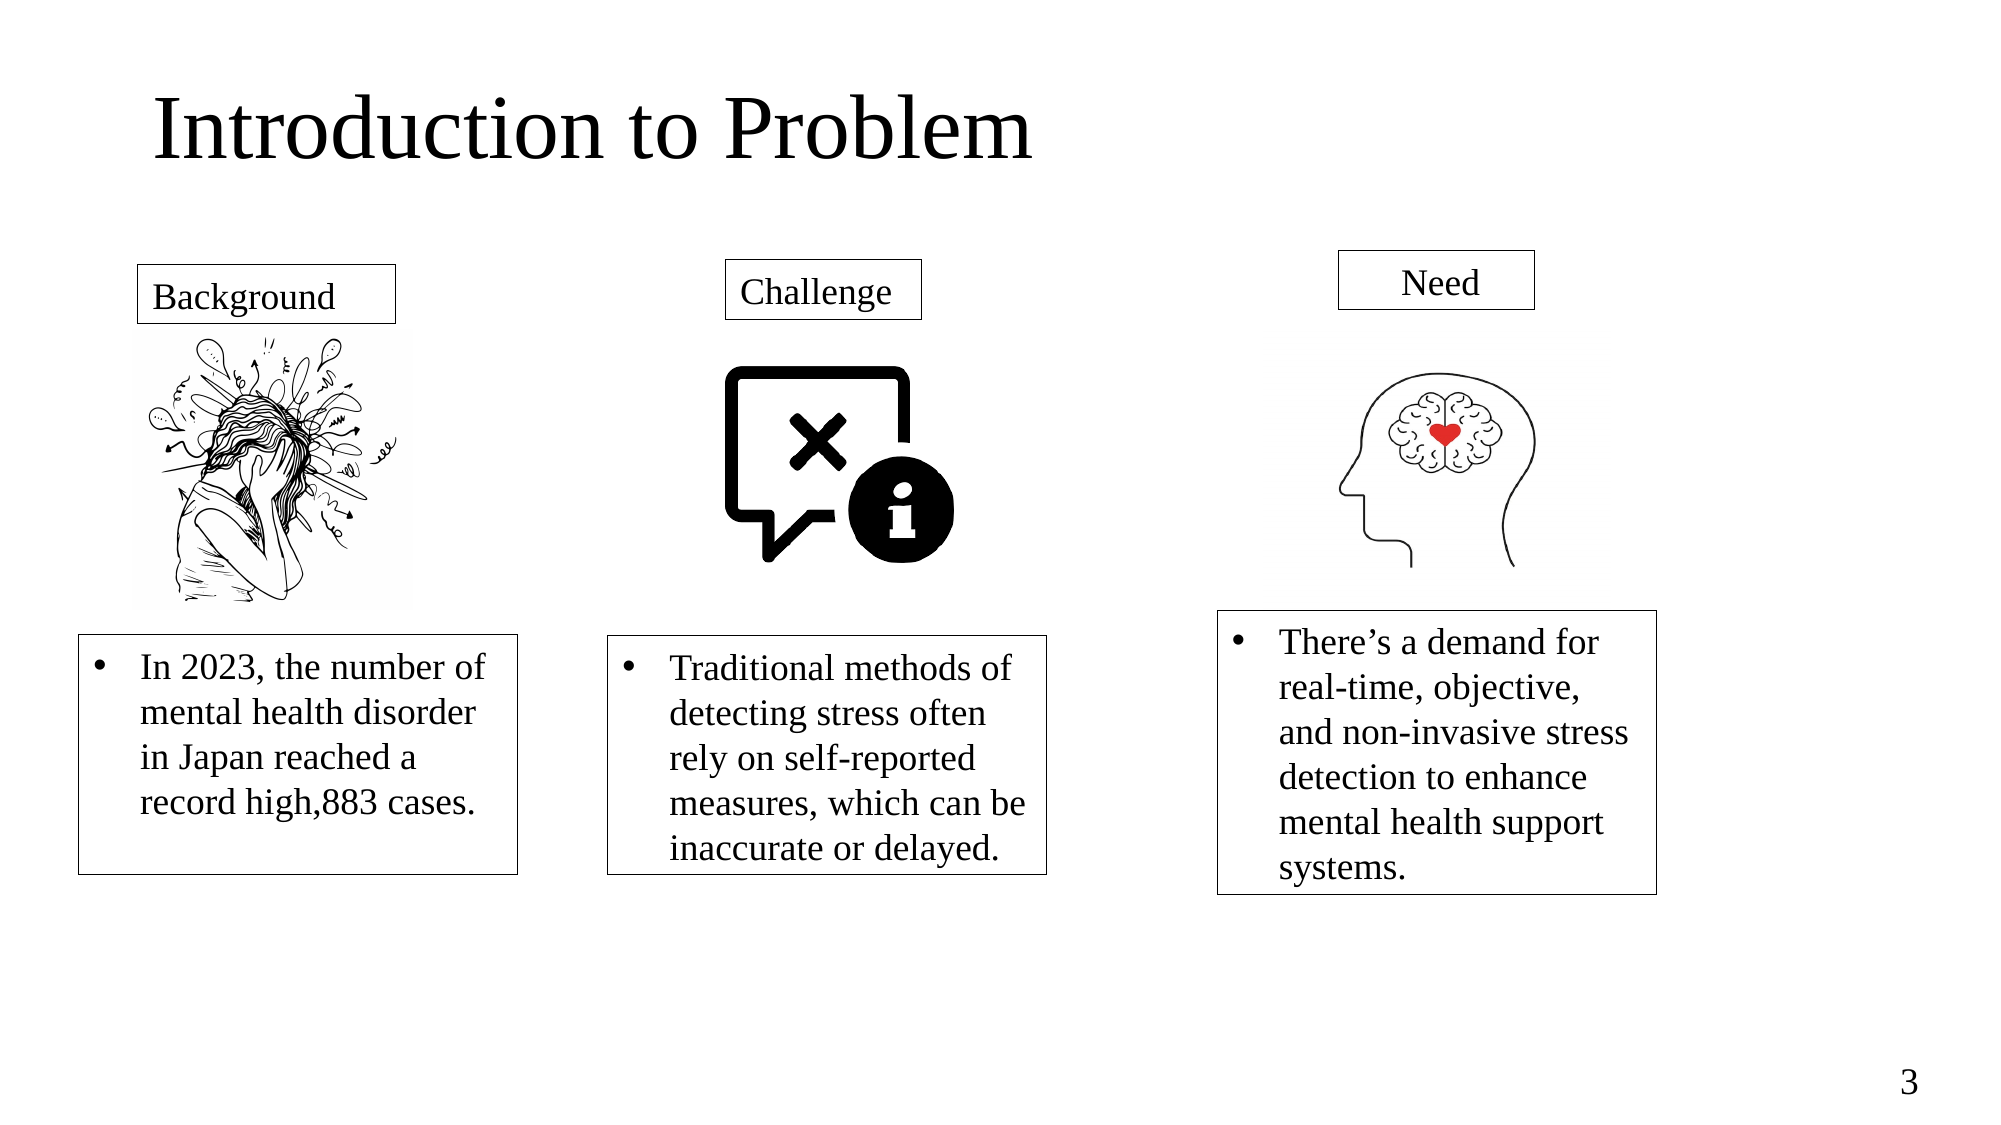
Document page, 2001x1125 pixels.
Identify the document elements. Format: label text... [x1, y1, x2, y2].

text_box Traditional methods of detecting stress often rely on self-reported measures, which can be inaccurate or delayed. [607, 635, 1047, 875]
picture [1262, 325, 1611, 615]
text_box Need [1338, 250, 1535, 310]
text_box There’s a demand for real-time, objective, and non-invasive stress detection to enhance mental health support systems. [1217, 610, 1657, 895]
picture [724, 366, 955, 563]
text_box 3 [1885, 1004, 1983, 1110]
text_box Background [137, 264, 396, 324]
title Introduction to Problem [137, 59, 1863, 198]
text_box Challenge [725, 259, 922, 320]
picture [131, 329, 413, 611]
text_box In 2023, the number of mental health disorder in Japan reached a record high,883 cases. [78, 634, 518, 875]
